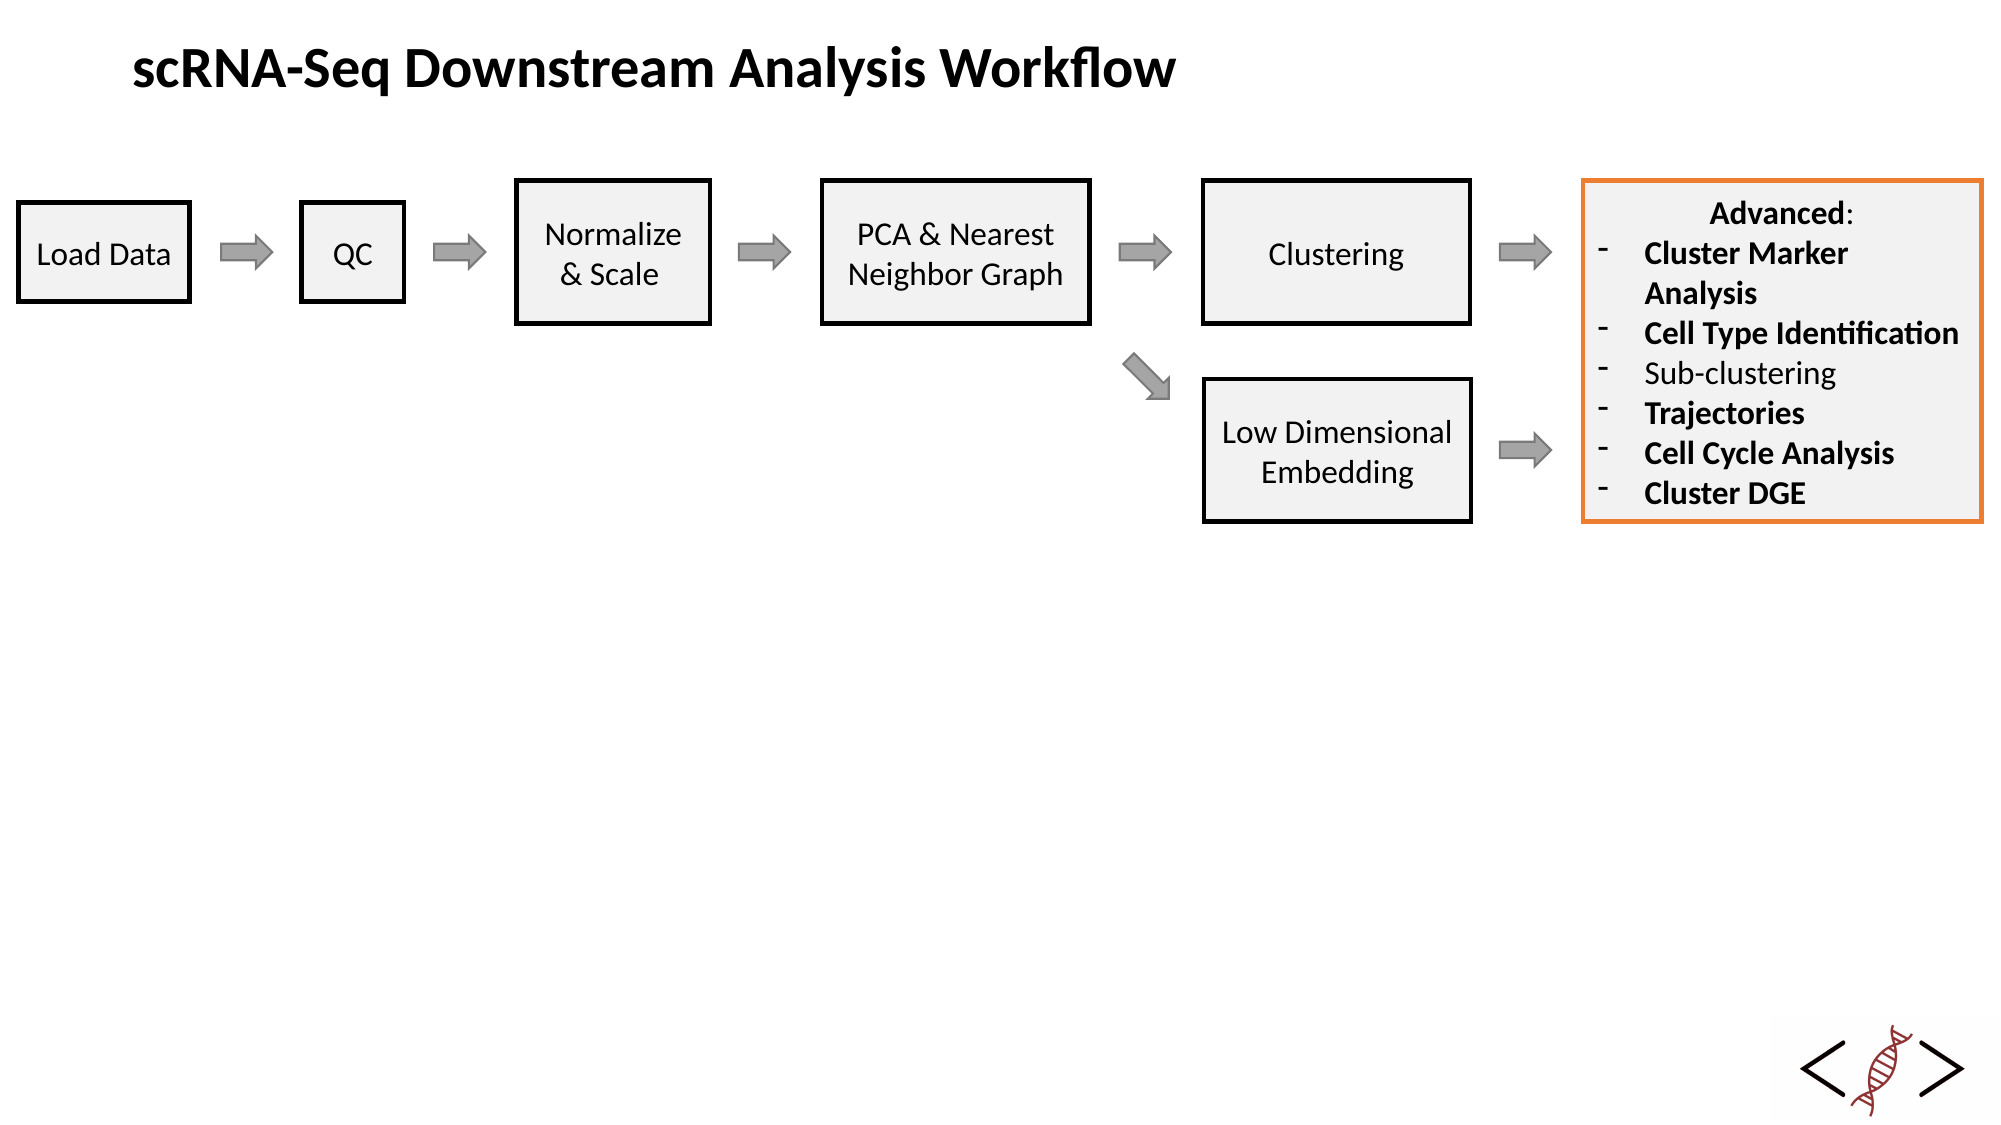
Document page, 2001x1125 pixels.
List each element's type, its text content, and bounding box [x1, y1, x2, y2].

text_box scRNA-Seq Downstream Analysis Workflow [117, 21, 1193, 107]
picture [1769, 1015, 2000, 1124]
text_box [18, 180, 1982, 522]
